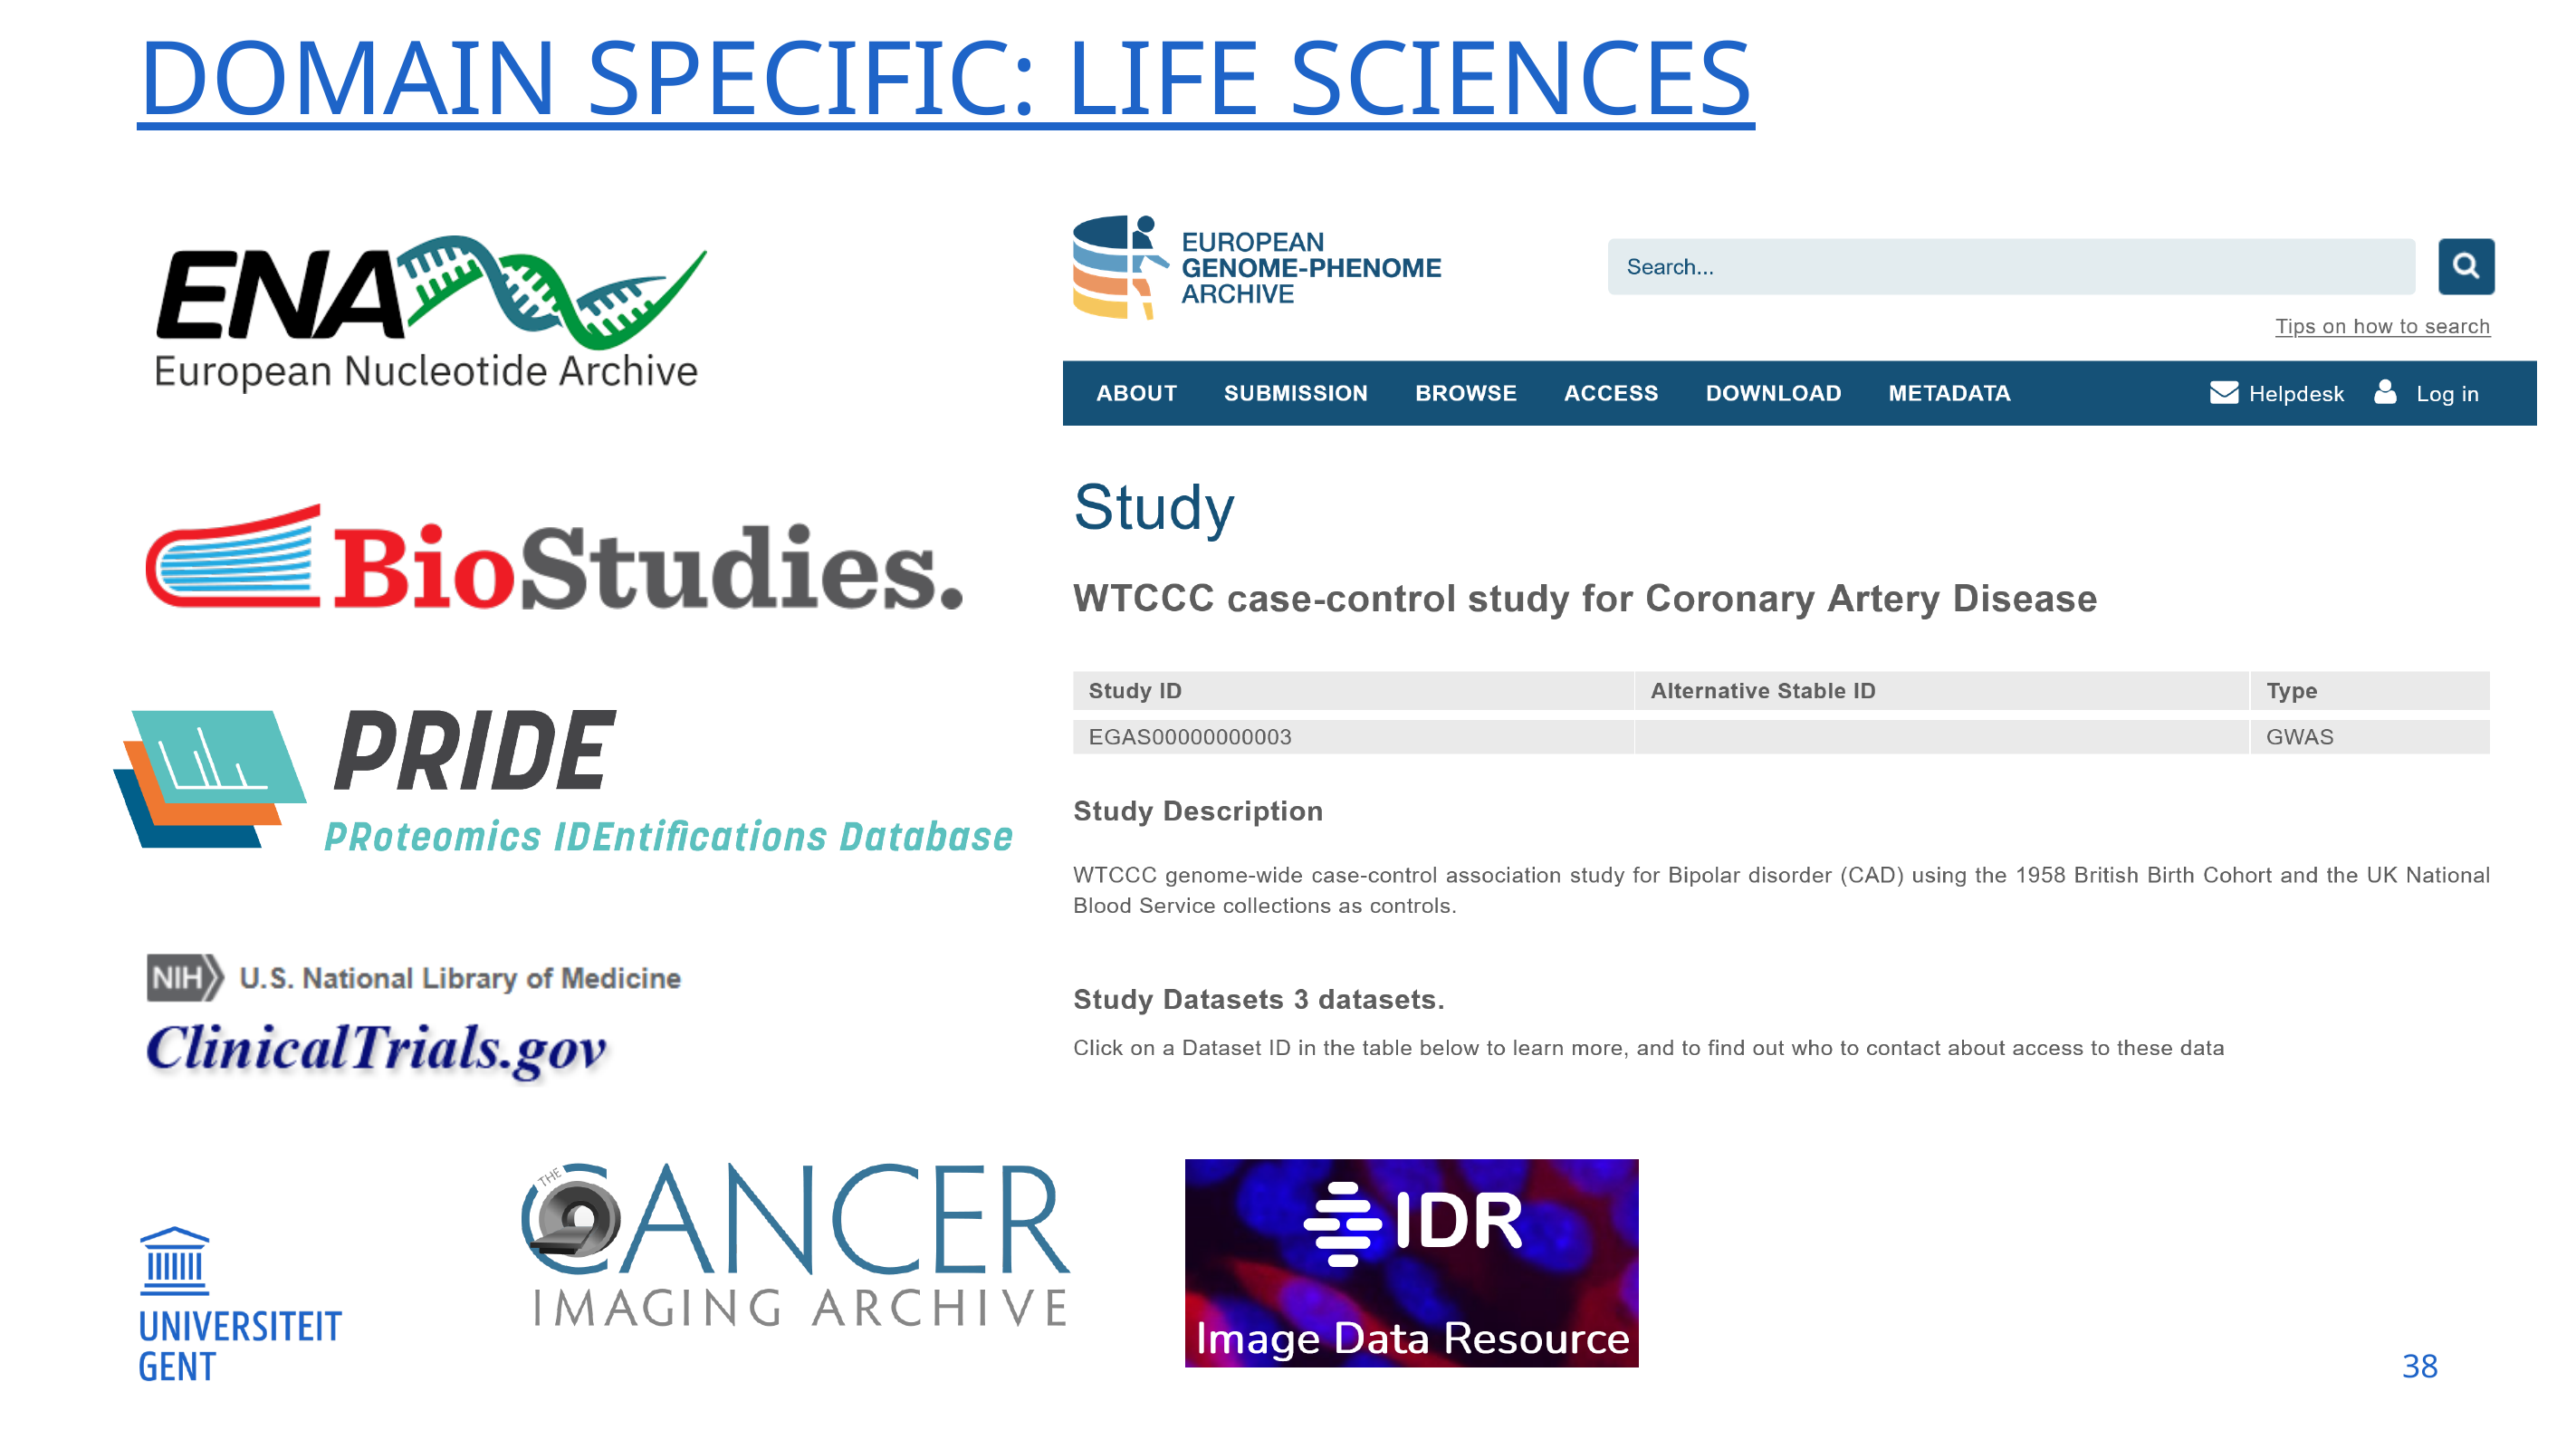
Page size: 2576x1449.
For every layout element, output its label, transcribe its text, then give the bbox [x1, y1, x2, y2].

picture [146, 953, 686, 1091]
picture [1062, 197, 2537, 1093]
picture [157, 235, 707, 394]
picture [508, 1159, 1084, 1329]
picture [111, 710, 1012, 852]
picture [146, 504, 962, 609]
picture [1184, 1159, 1639, 1367]
slide_number 38 [2315, 1329, 2453, 1407]
picture [72, 1174, 415, 1449]
title Domain specific: life sciences [123, 20, 2456, 149]
